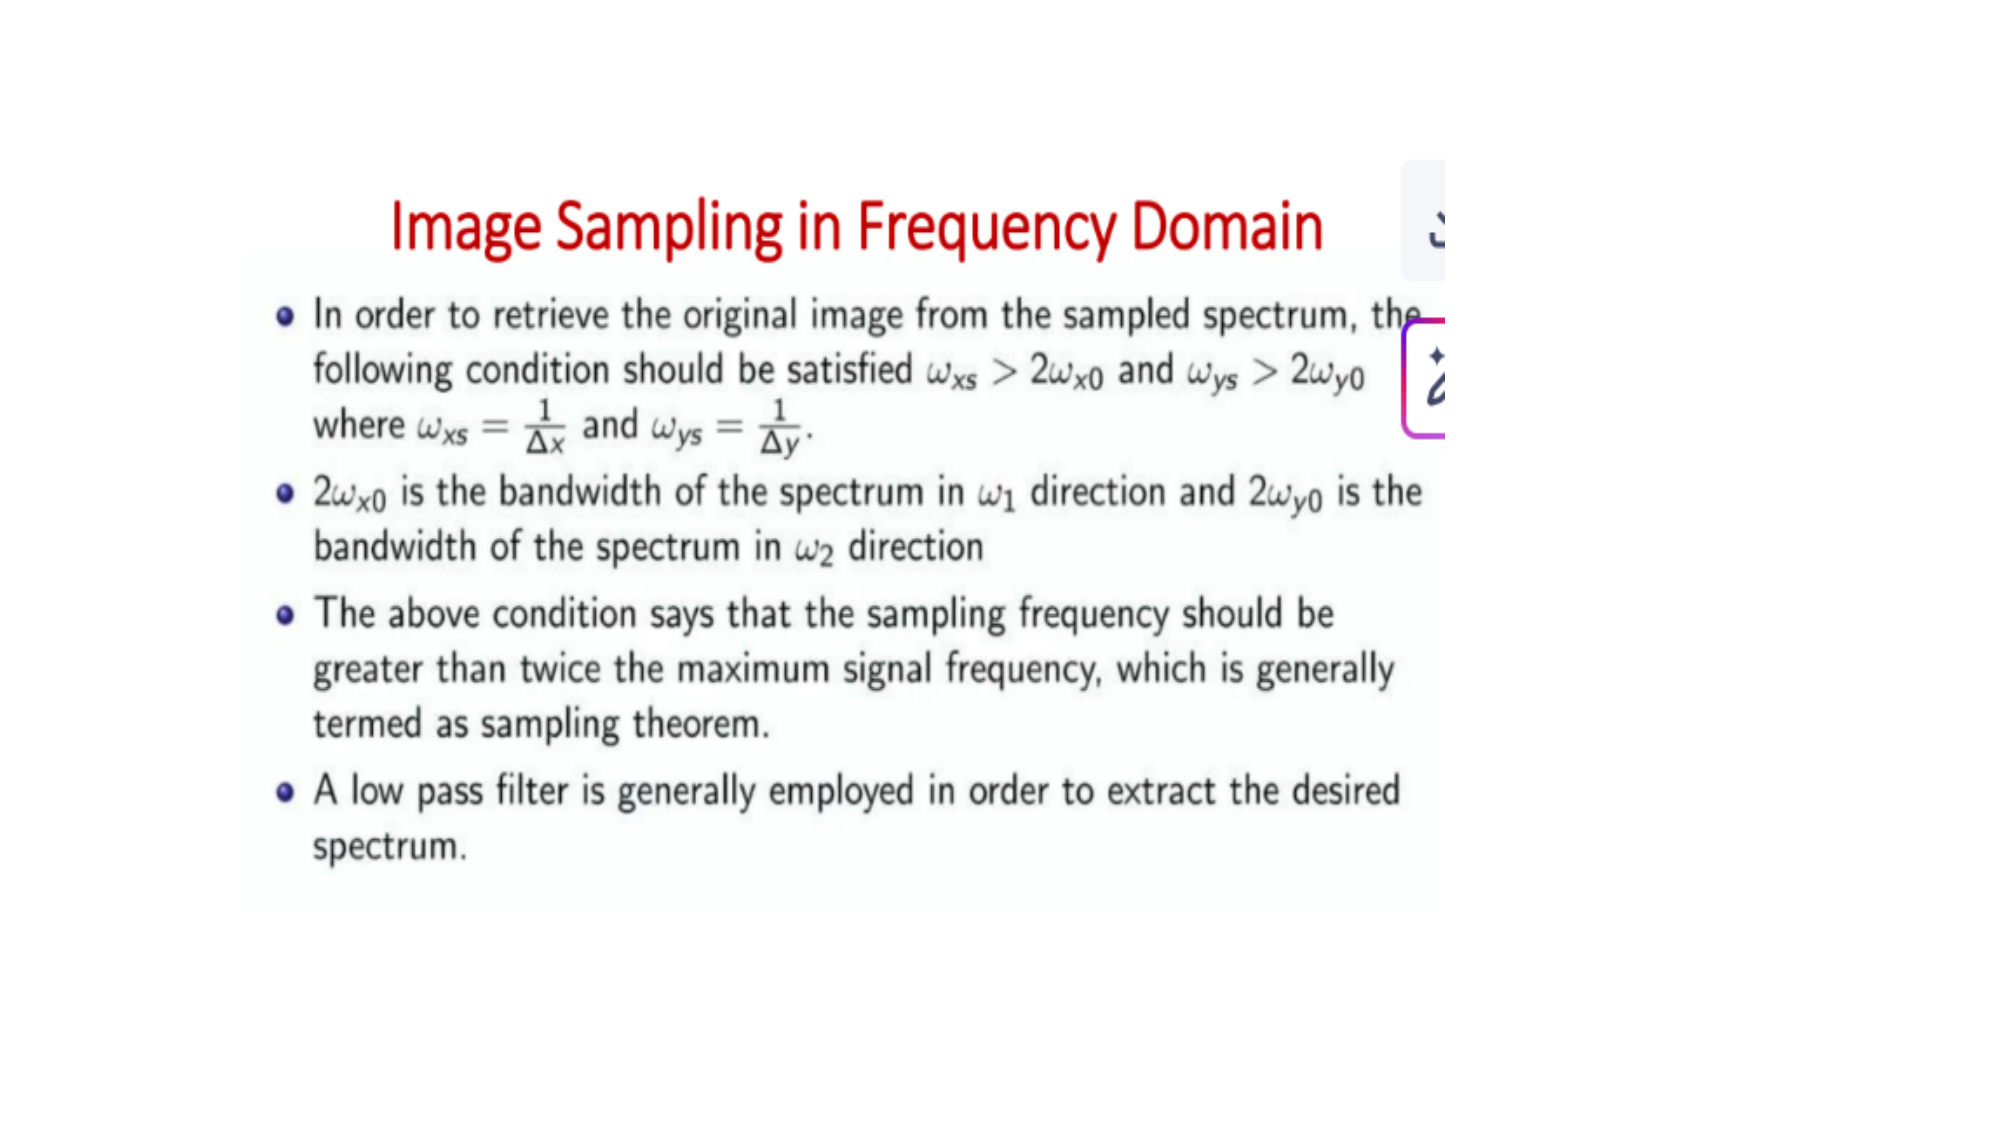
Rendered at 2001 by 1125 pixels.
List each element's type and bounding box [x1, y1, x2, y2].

list [210, 158, 1445, 912]
